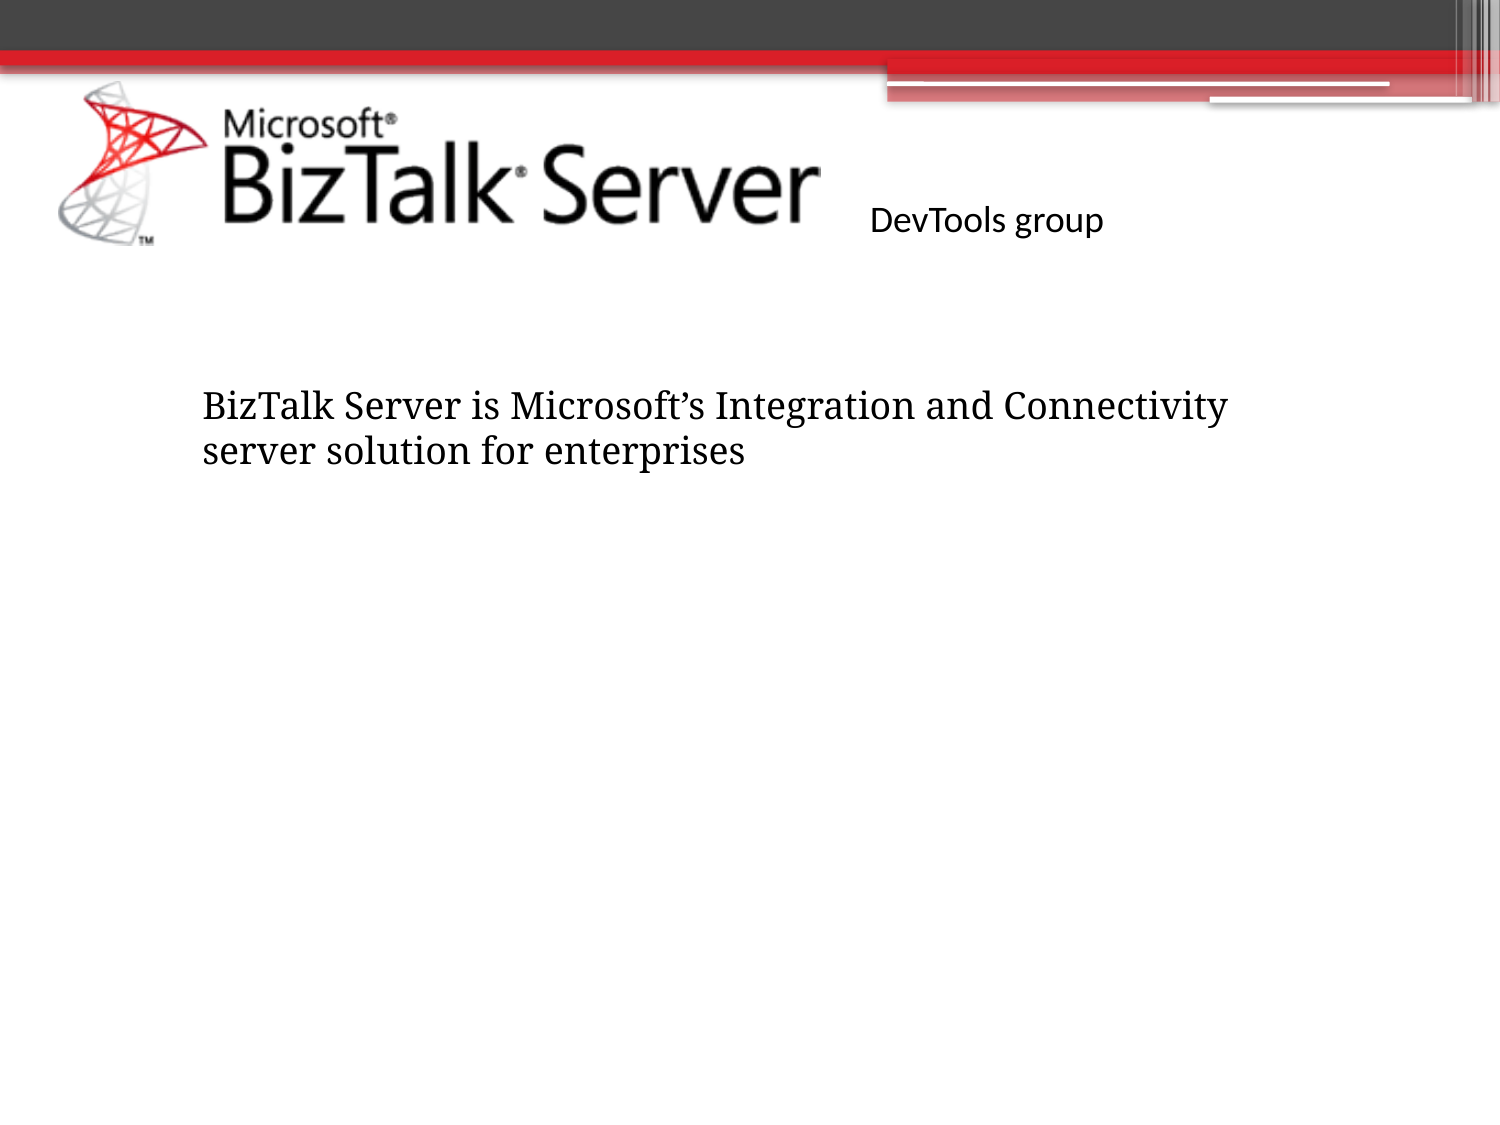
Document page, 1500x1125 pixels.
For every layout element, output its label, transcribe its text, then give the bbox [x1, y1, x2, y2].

text_box DevTools group [855, 187, 1453, 248]
text_box BizTalk Server is Microsoft’s Integration and Connectivity server solution for enterprises [187, 374, 1336, 480]
picture [58, 81, 821, 247]
